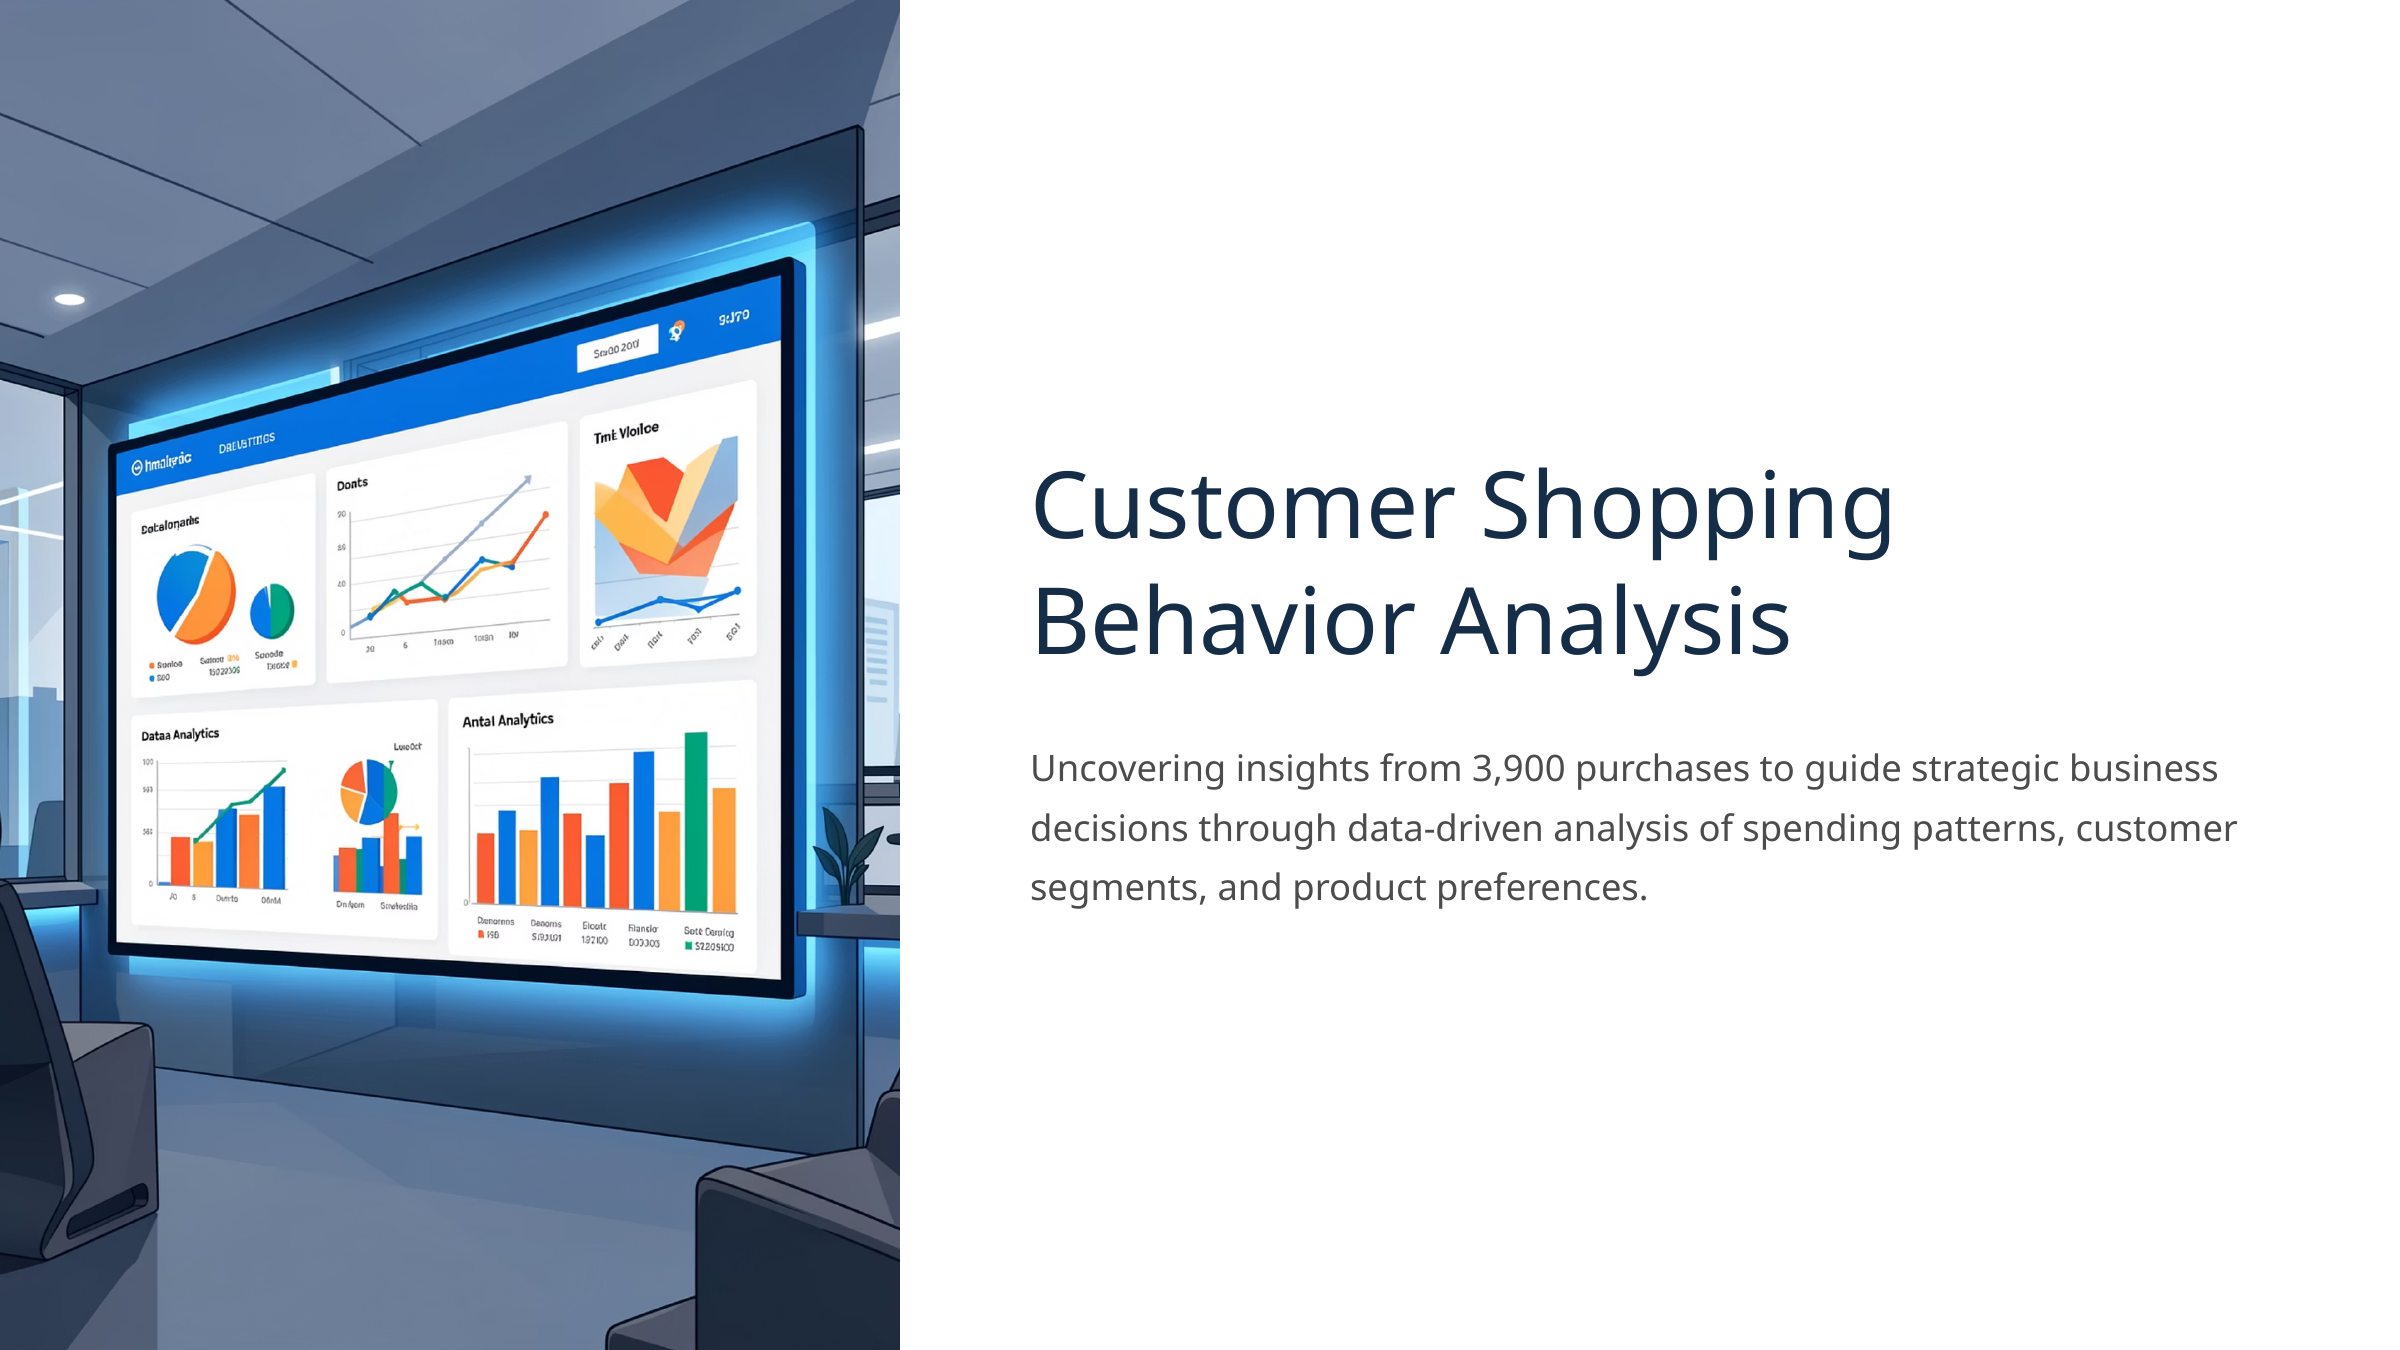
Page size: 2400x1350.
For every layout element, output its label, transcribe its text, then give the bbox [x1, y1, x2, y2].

text_box Uncovering insights from 3,900 purchases to guide strategic business decisions through data-driven analysis of spending patterns, customer segments, and product preferences. [1030, 729, 2270, 909]
text_box Customer Shopping Behavior Analysis [1030, 441, 2270, 674]
picture [0, 0, 900, 1350]
